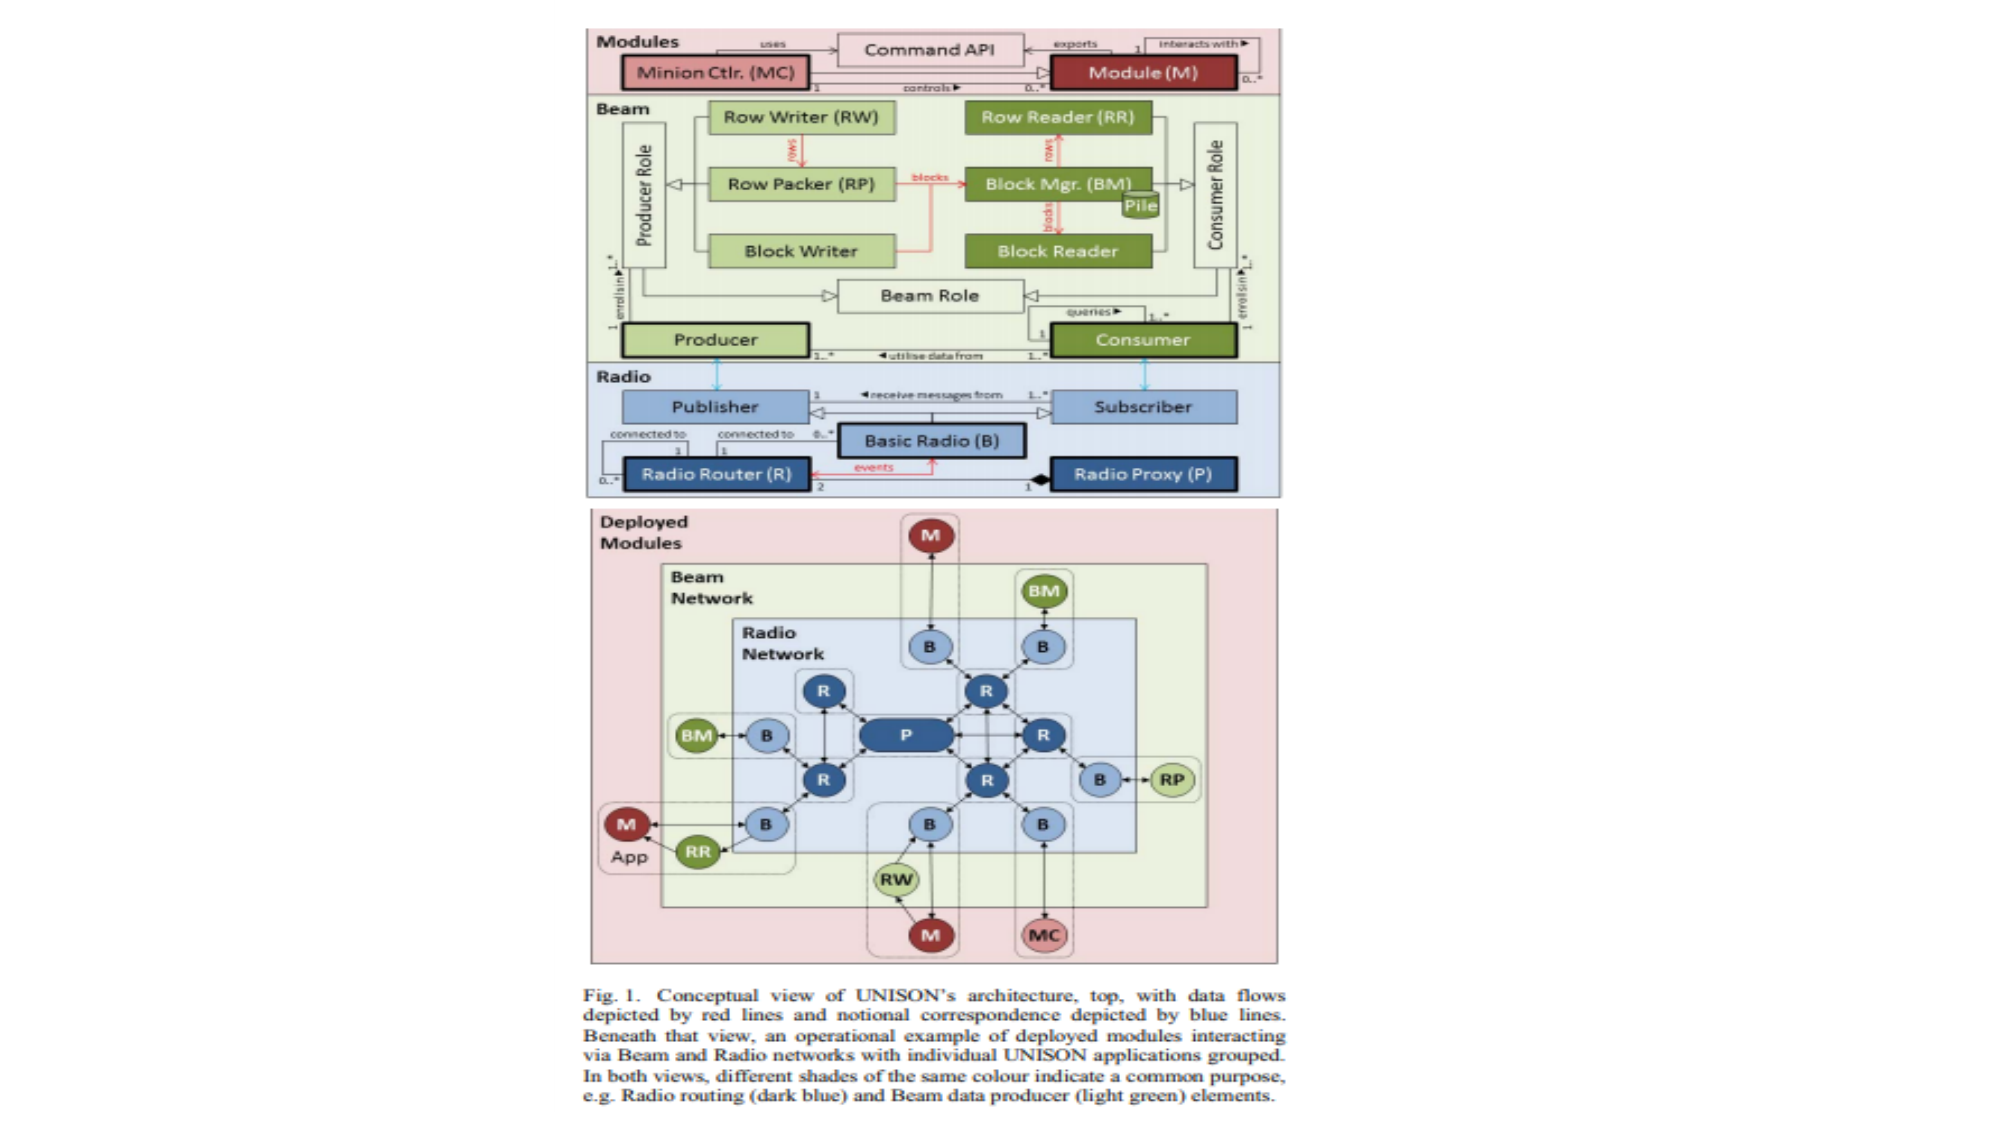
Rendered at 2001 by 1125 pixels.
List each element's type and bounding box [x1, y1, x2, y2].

picture [553, 0, 1297, 1112]
